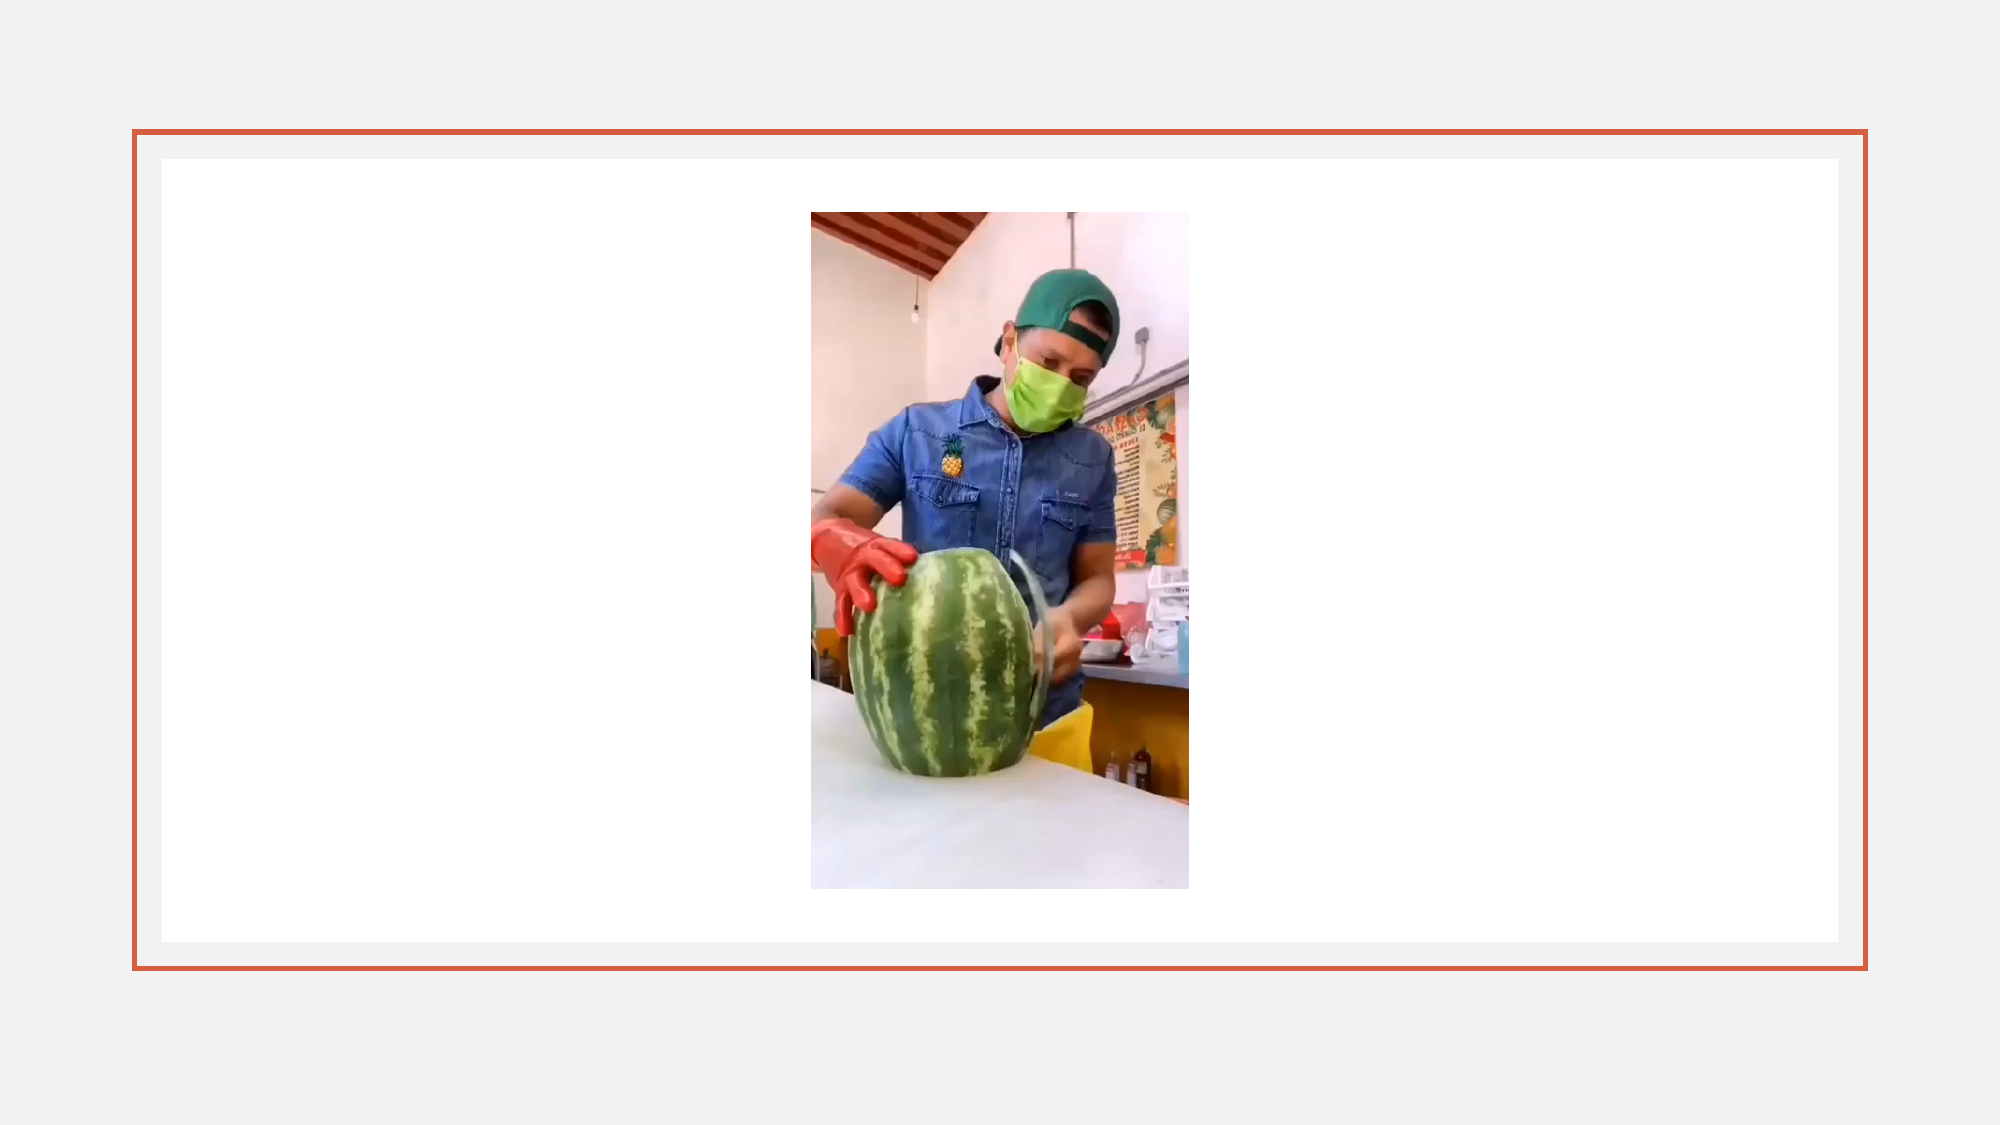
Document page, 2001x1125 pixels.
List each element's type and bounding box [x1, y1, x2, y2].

text_box [810, 211, 1190, 890]
text_box [160, 158, 1839, 943]
text_box [134, 131, 1866, 970]
